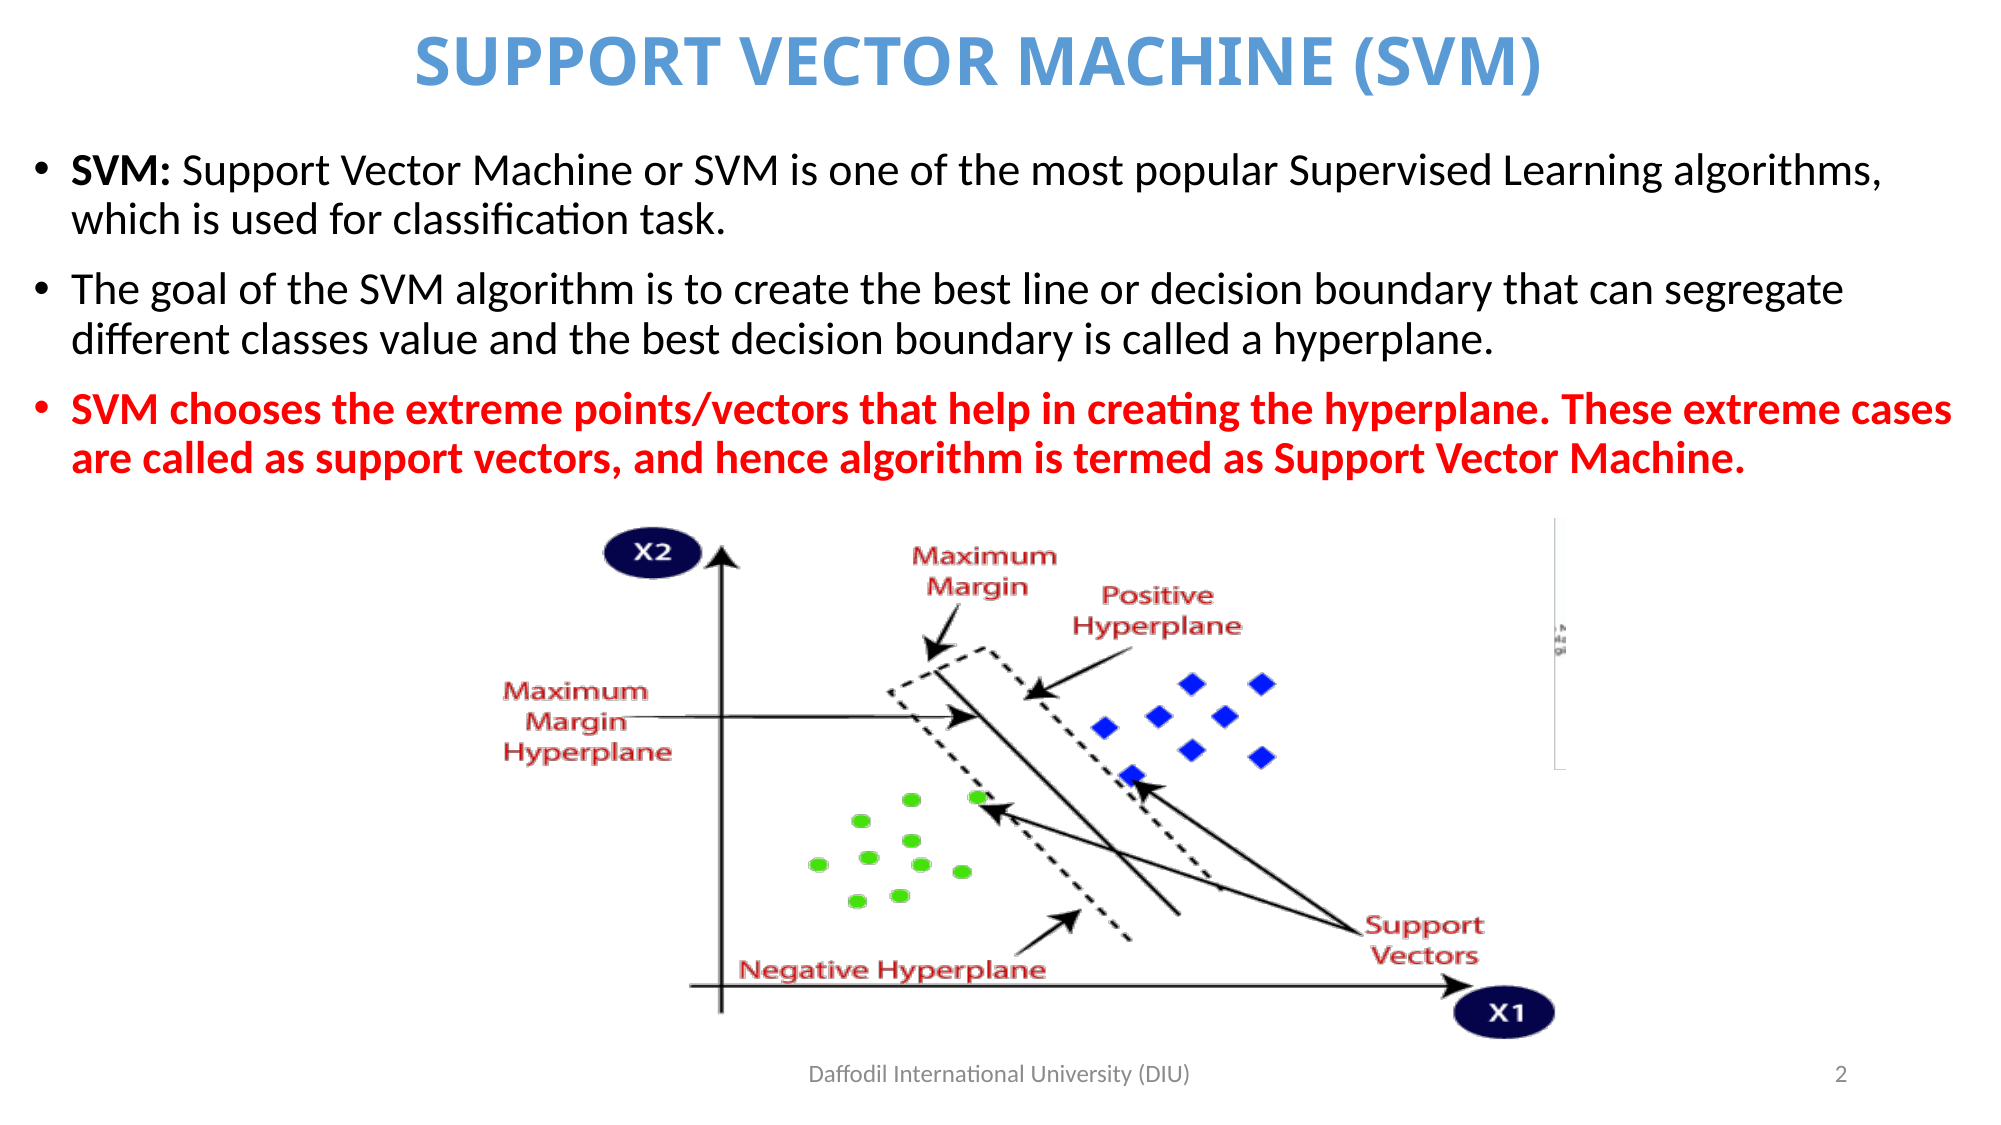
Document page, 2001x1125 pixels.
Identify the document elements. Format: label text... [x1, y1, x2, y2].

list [482, 518, 1566, 1043]
footer Daffodil International University (DIU) [662, 1043, 1338, 1103]
list SVM: Support Vector Machine or SVM is one of the most popular Supervised Learning algorithms, which is used for classification task. The goal of the SVM algorithm is to create the best line or decision boundary that can segregate different classes value and the best decision boundary is called a hyperplane. SVM chooses the extreme points/vectors that help in creating the hyperplane. These extreme cases are called as support vectors, and hence algorithm is termed as Support Vector Machine. [18, 138, 1983, 503]
slide_number 2 [1412, 1042, 1863, 1103]
title SUPPORT VECTOR MACHINE (SVM) [399, 19, 1600, 109]
